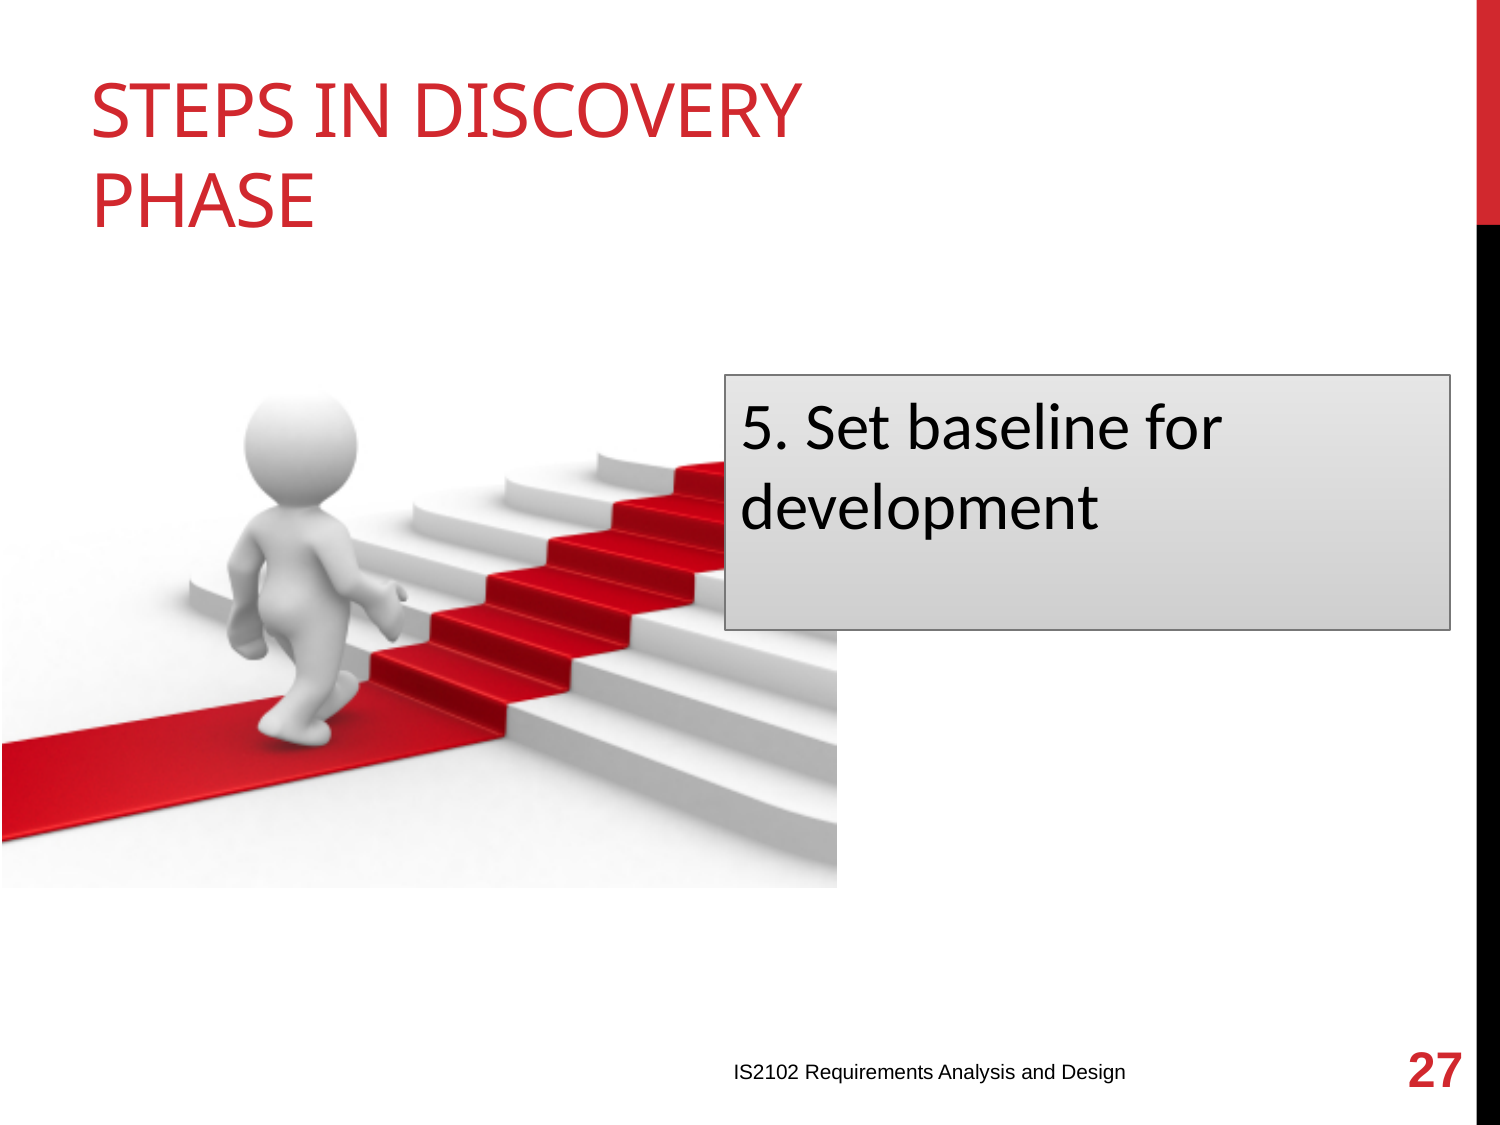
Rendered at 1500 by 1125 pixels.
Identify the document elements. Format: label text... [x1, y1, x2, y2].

text_box 5. Set baseline for development [845, 374, 1451, 631]
footer IS2102 Requirements Analysis and Design [718, 1051, 1238, 1112]
picture [2, 261, 837, 888]
title Steps in Discovery Phase [75, 25, 1025, 250]
slide_number 27 [1262, 1037, 1479, 1098]
